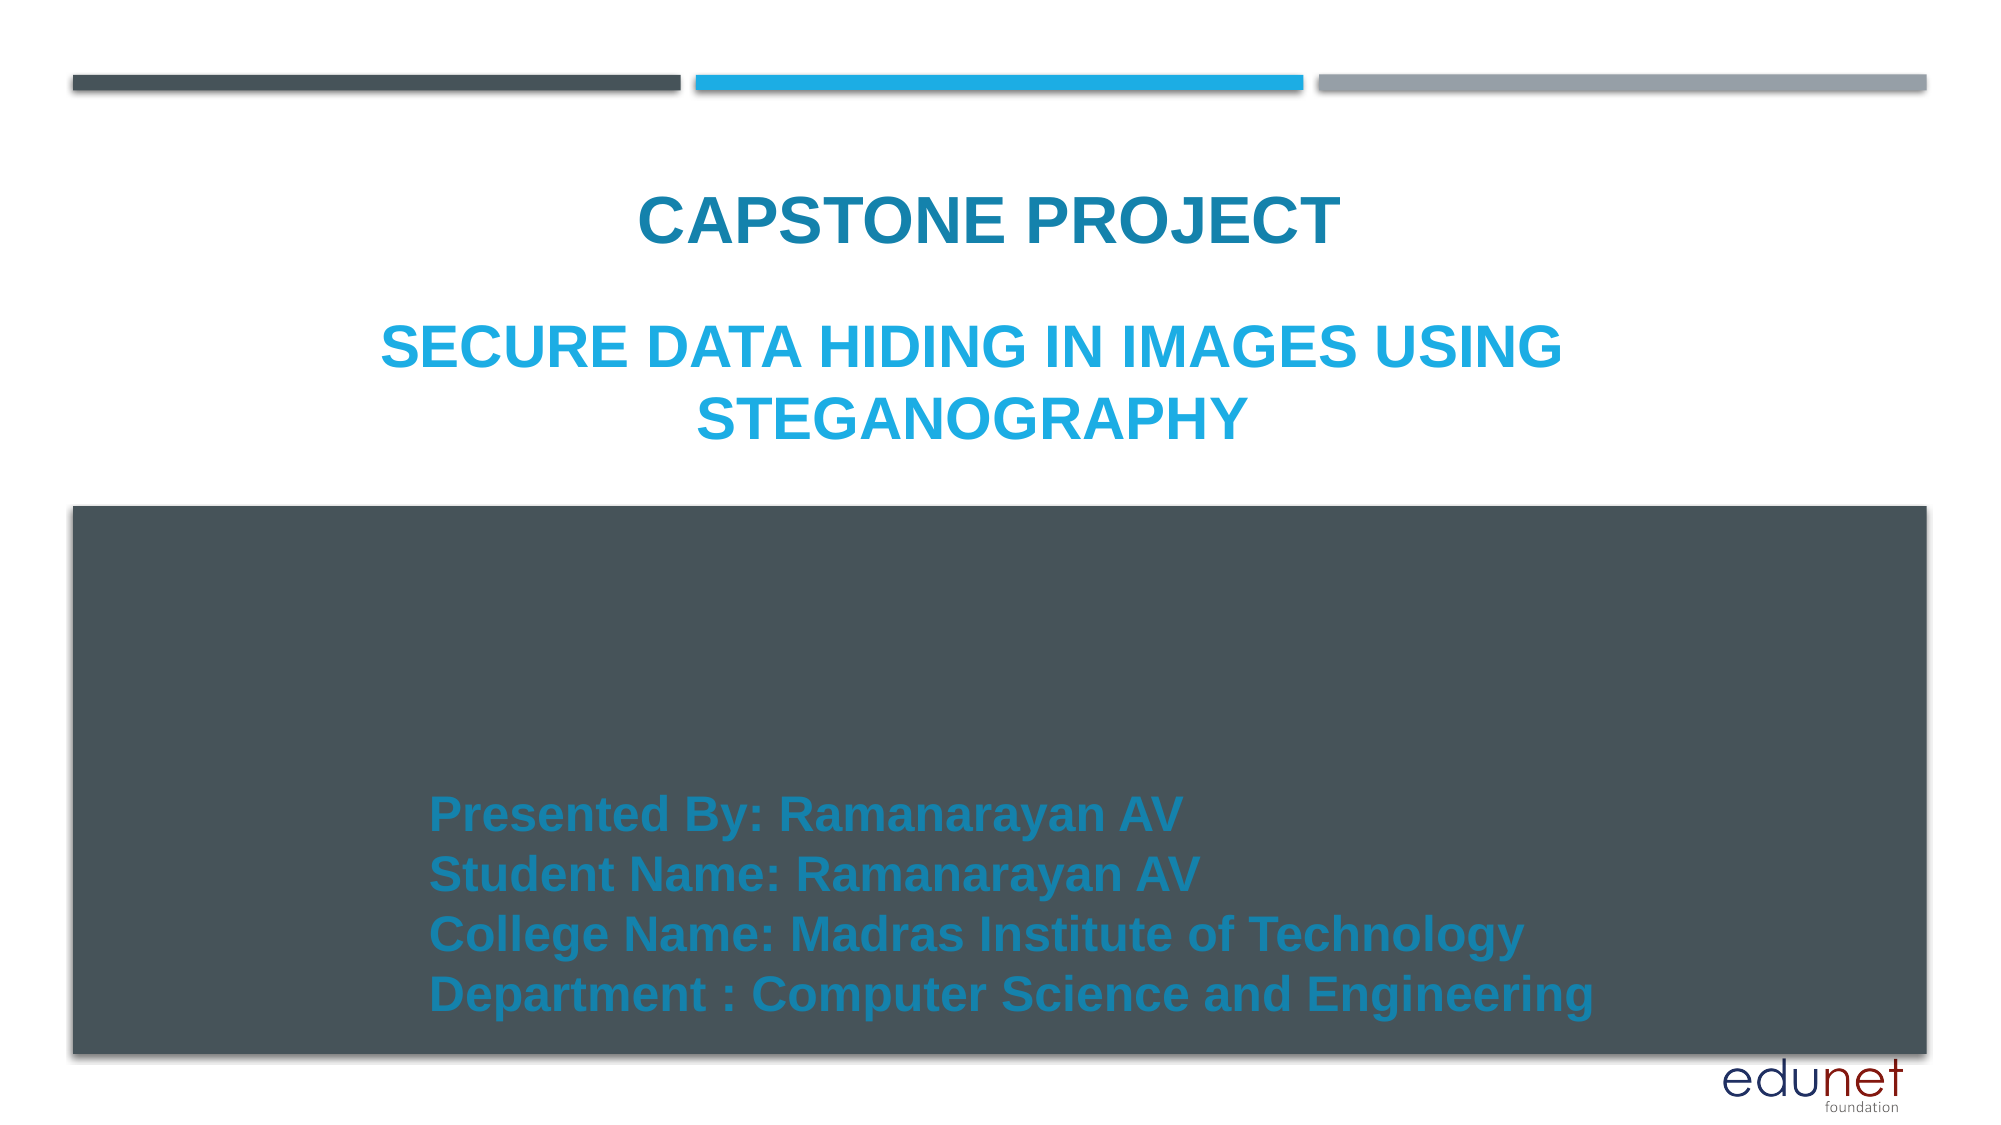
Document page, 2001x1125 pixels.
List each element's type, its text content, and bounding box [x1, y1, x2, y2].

text_box CAPSTONE PROJECT [0, 169, 2000, 265]
text_box Presented By: Ramanarayan AV Student Name: Ramanarayan AV College Name: Madras Institute of Technology Department : Computer Science and Engineering [413, 774, 1723, 1030]
picture [1719, 1056, 1905, 1116]
title Secure Data Hiding In Images Using Steganography [222, 298, 1723, 460]
